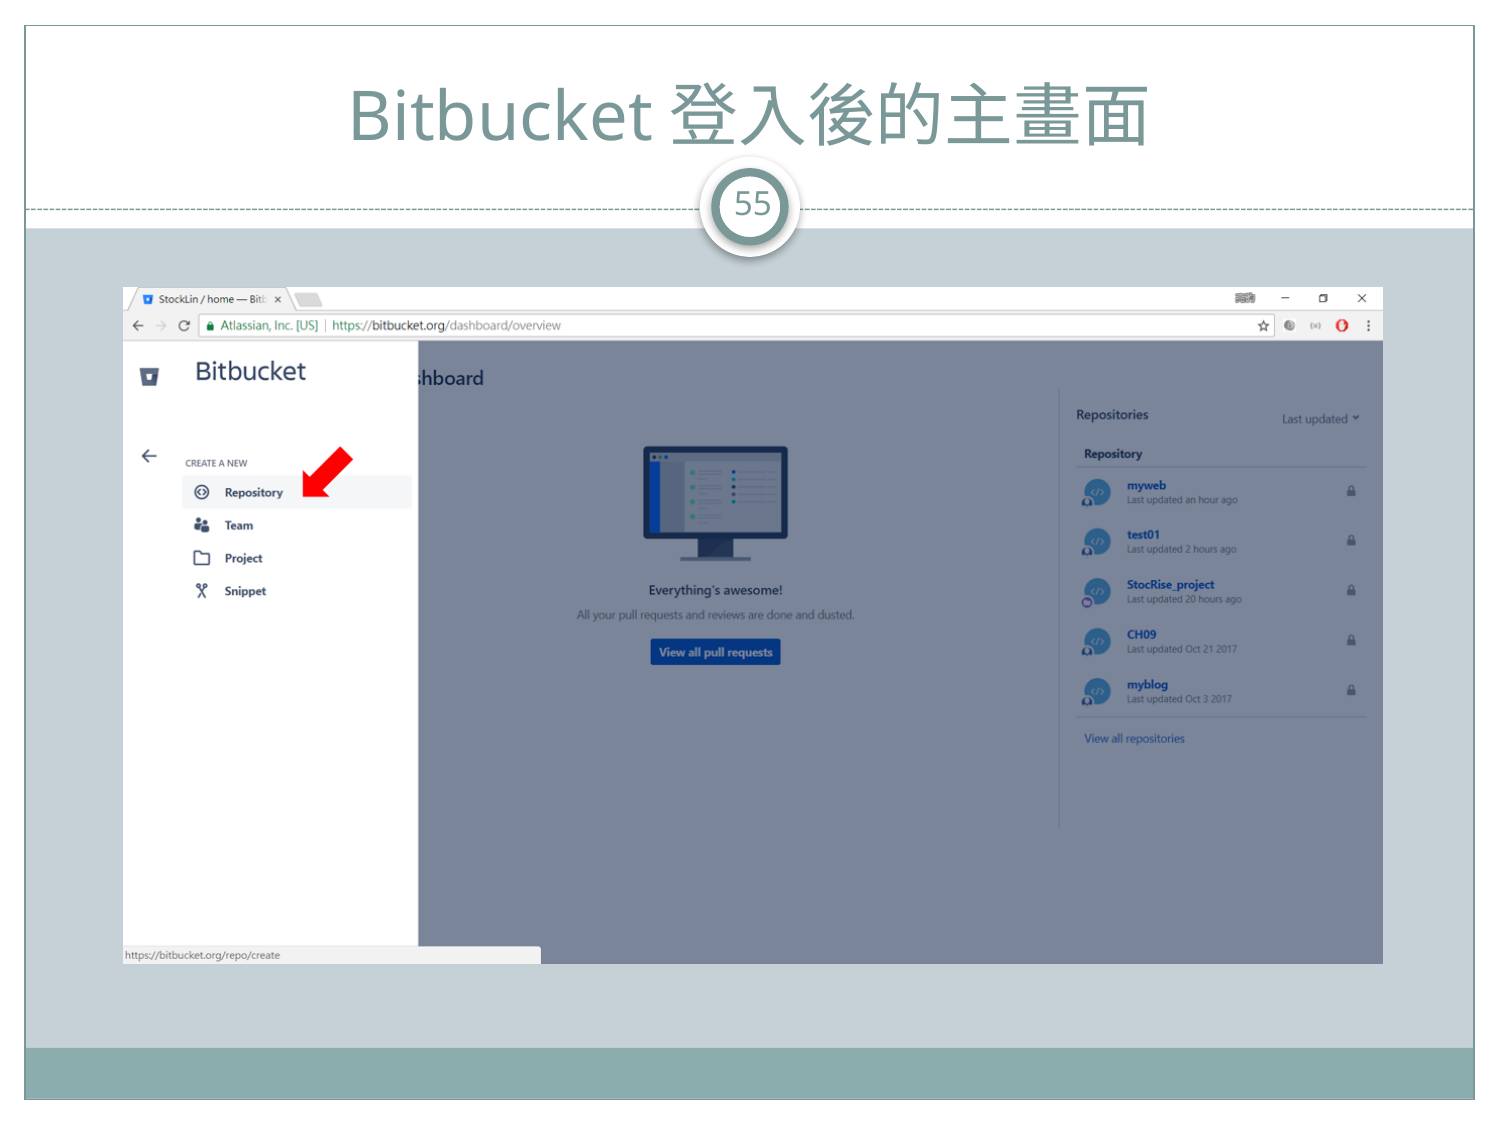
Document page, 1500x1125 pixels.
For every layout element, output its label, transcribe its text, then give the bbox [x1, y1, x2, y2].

picture [123, 287, 1383, 964]
title Bitbucket登入後的主畫面 [49, 37, 1450, 162]
slide_number 55 [715, 168, 791, 241]
